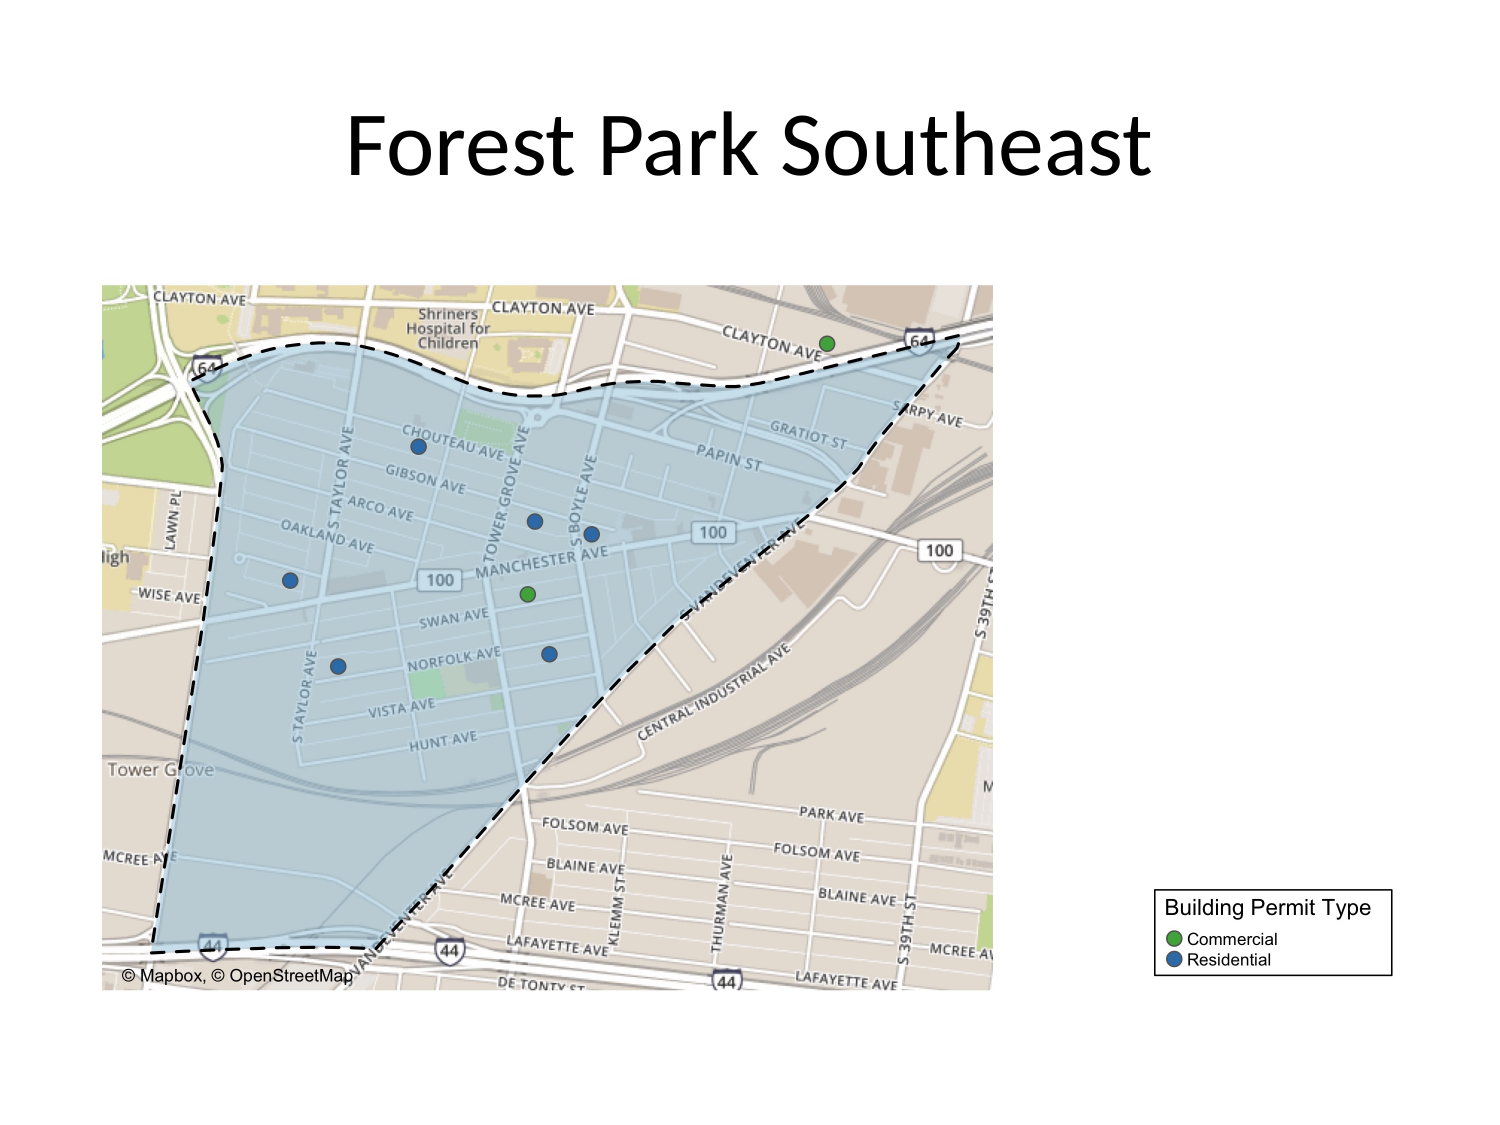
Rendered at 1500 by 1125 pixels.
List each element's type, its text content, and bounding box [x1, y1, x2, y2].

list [74, 262, 1426, 1013]
title Forest Park Southeast [75, 45, 1425, 233]
